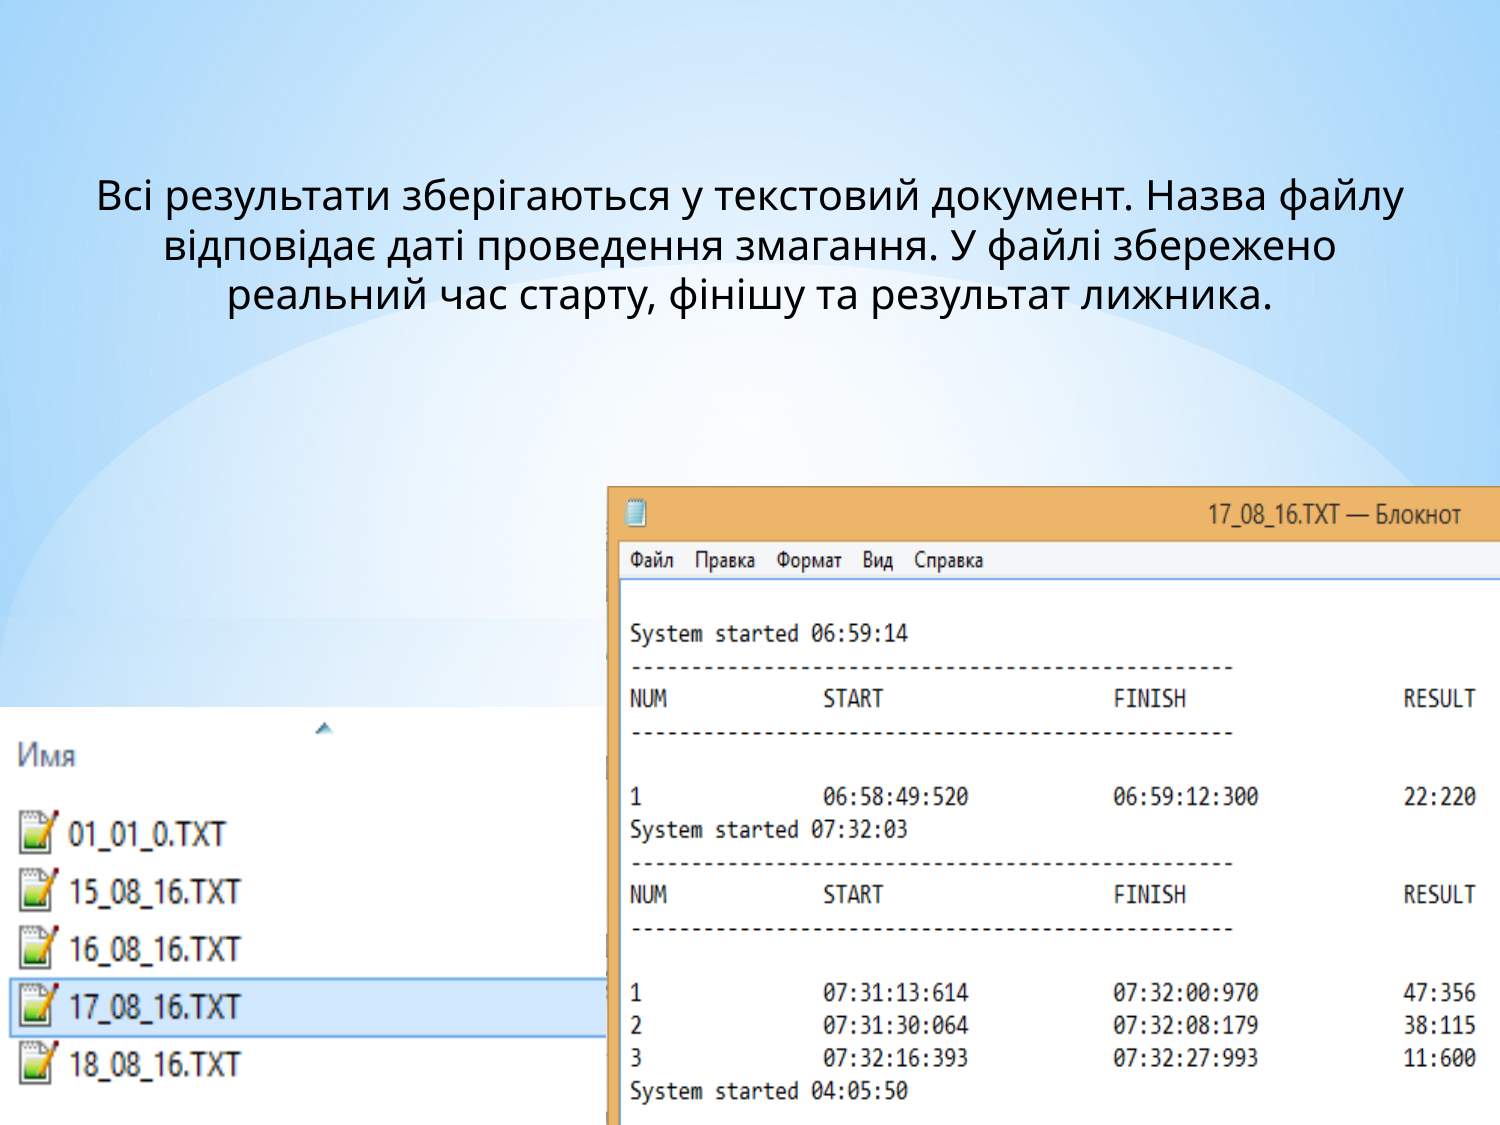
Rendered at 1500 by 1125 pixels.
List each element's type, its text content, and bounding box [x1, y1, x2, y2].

text_box Всі результати зберігаються у текстовий документ. Назва файлу відповідає даті проведення змагання. У файлі збережено реальний час старту, фінішу та результат лижника. [76, 160, 1424, 326]
picture [0, 486, 1500, 1125]
